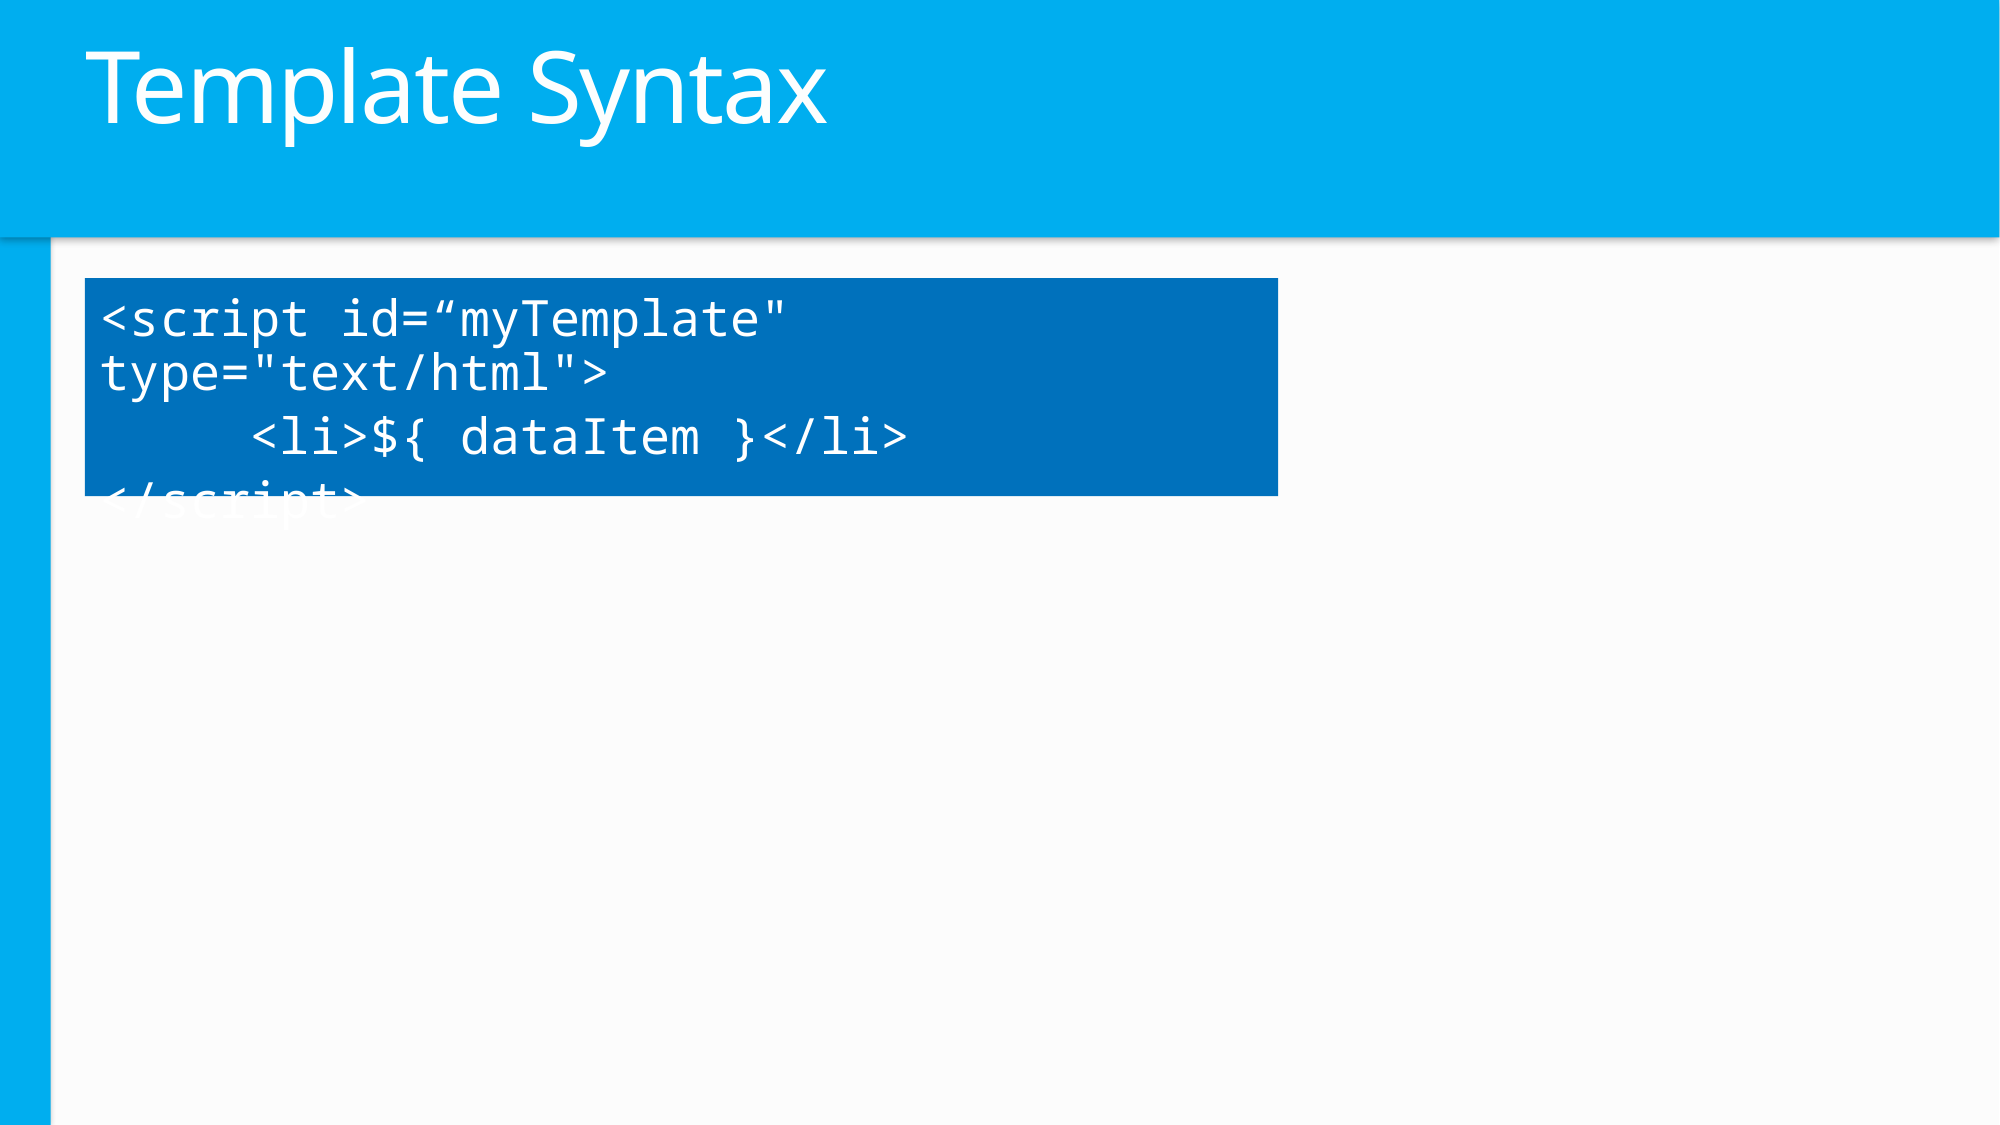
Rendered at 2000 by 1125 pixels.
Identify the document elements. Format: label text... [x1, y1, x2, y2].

list <script id=“myTemplate" type="text/html"> <li>${ dataItem }</li> </script> [84, 278, 1279, 497]
title Template Syntax [85, 37, 1914, 147]
